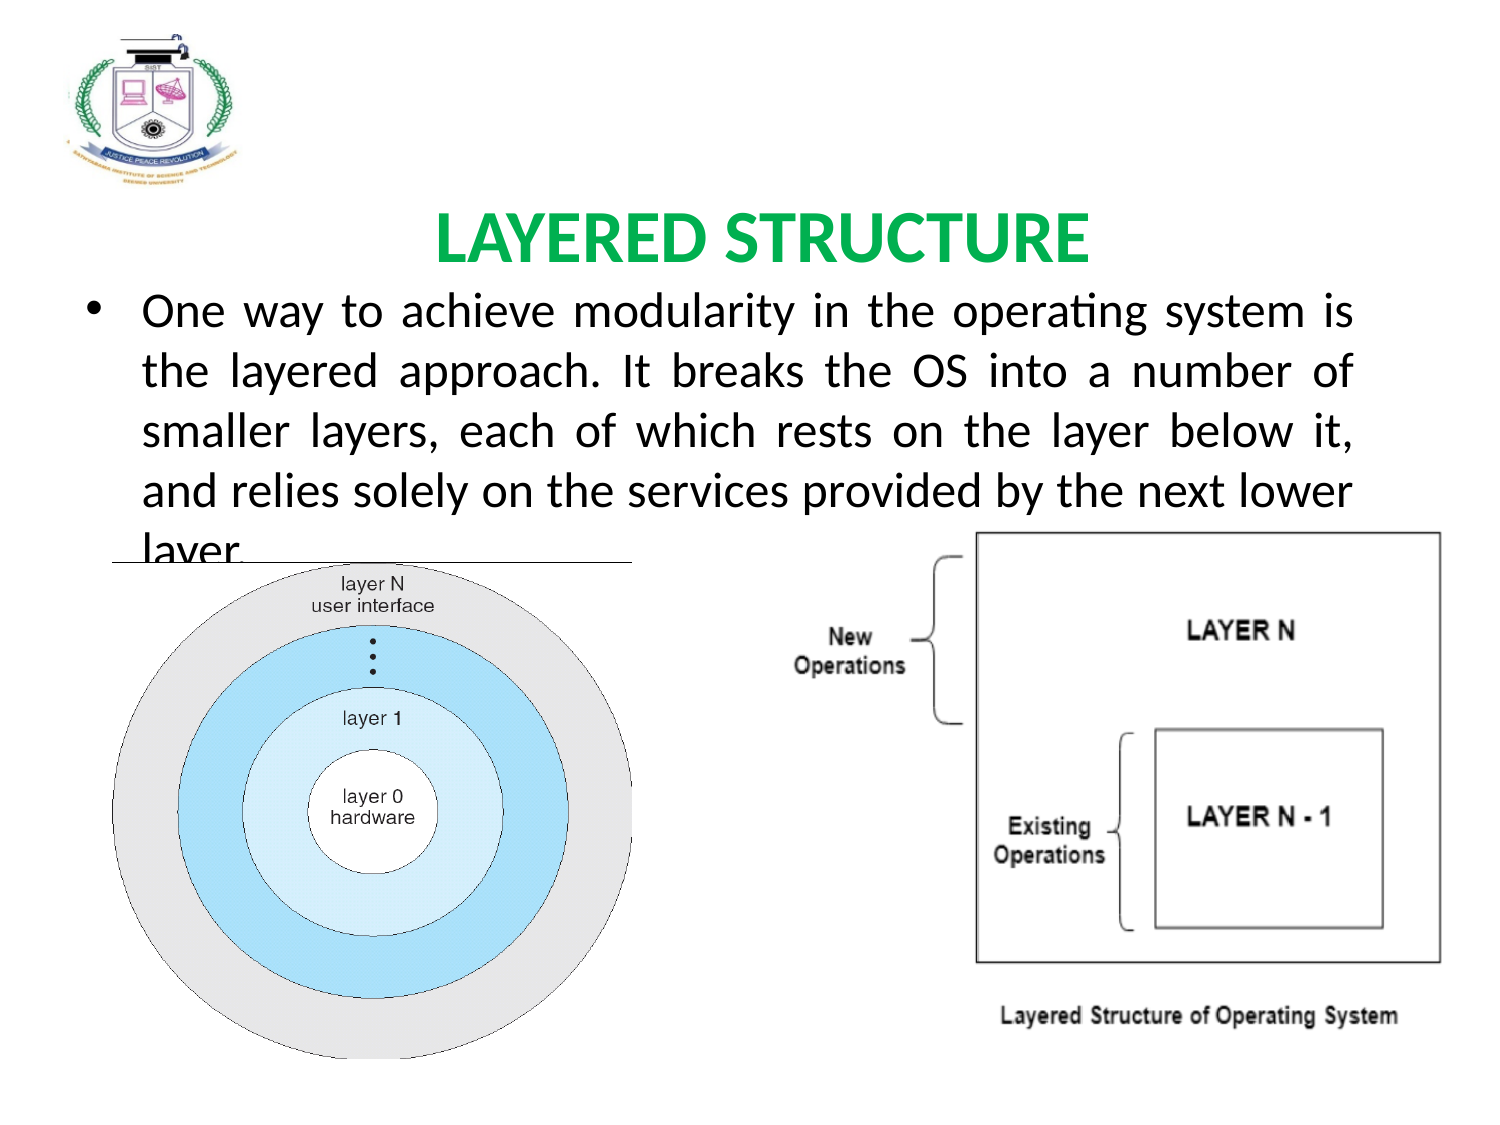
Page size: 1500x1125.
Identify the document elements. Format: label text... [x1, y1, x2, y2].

picture [737, 516, 1495, 1059]
list One way to achieve modularity in the operating system is the layered approach. It breaks the OS into a number of smaller layers, each of which rests on the layer below it, and relies solely on the services provided by the next lower layer. [70, 269, 1370, 847]
title LAYERED STRUCTURE [88, 160, 1439, 305]
picture [111, 562, 633, 1059]
picture [56, 34, 253, 190]
